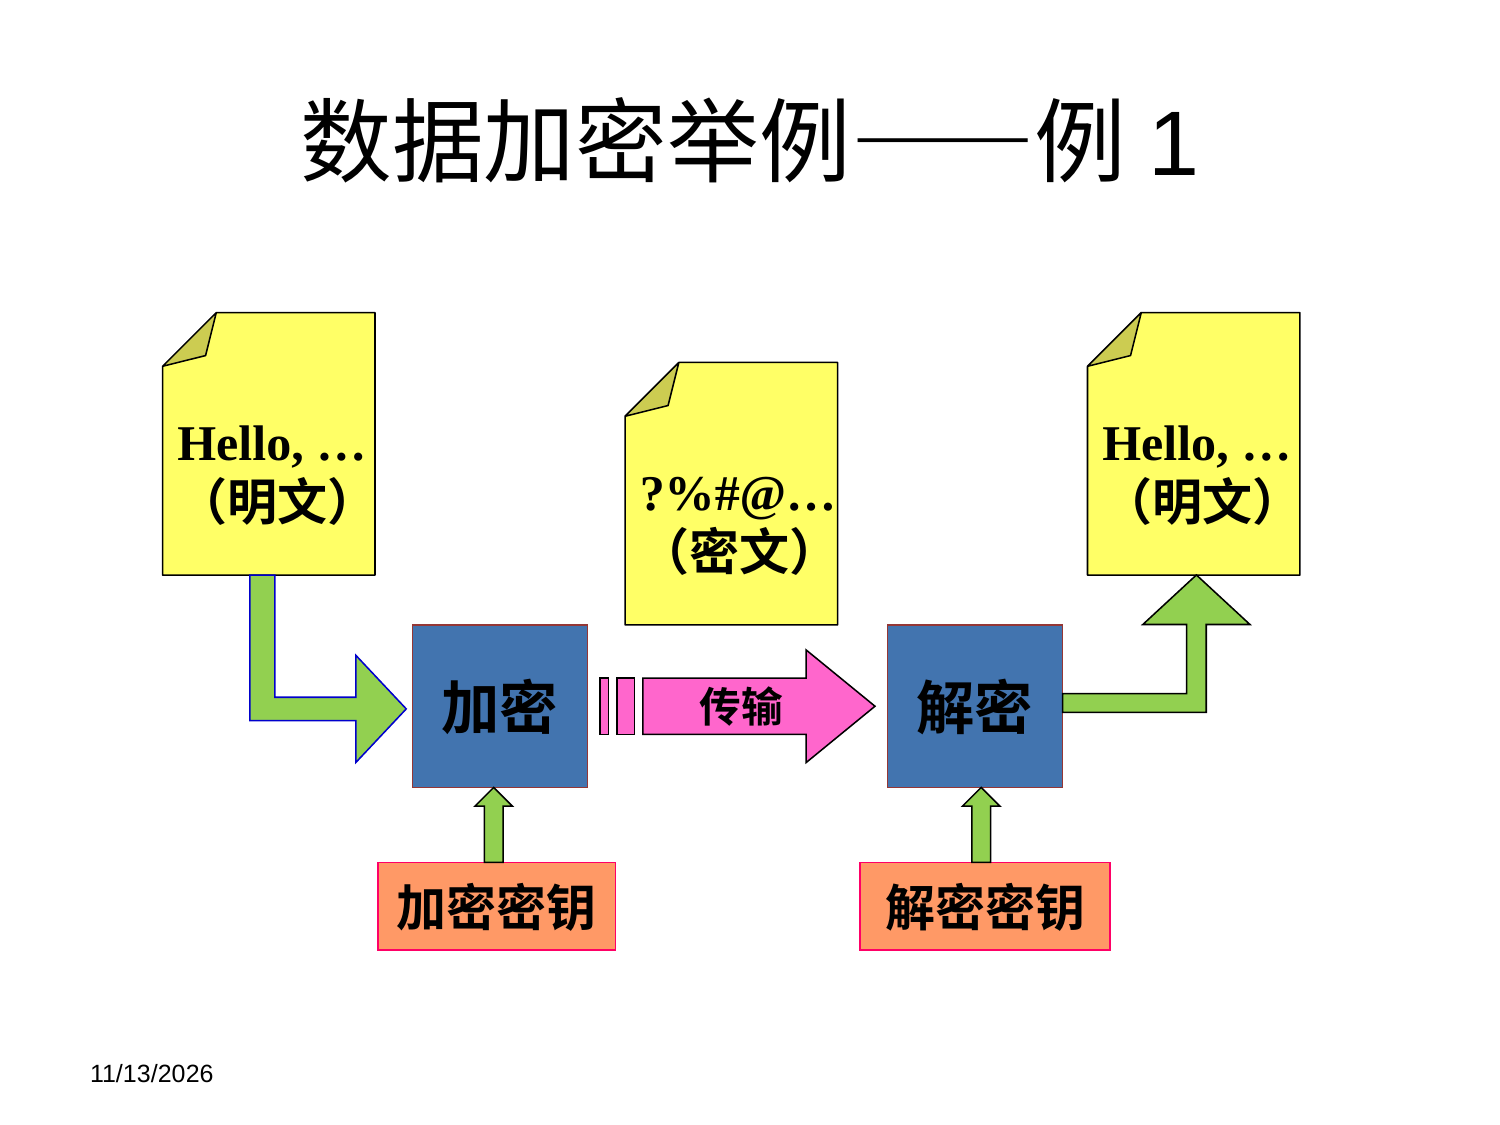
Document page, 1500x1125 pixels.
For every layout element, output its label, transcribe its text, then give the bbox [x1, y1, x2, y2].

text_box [162, 312, 1301, 951]
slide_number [75, 1042, 425, 1103]
title 数据加密举例——例1 [75, 45, 1425, 233]
